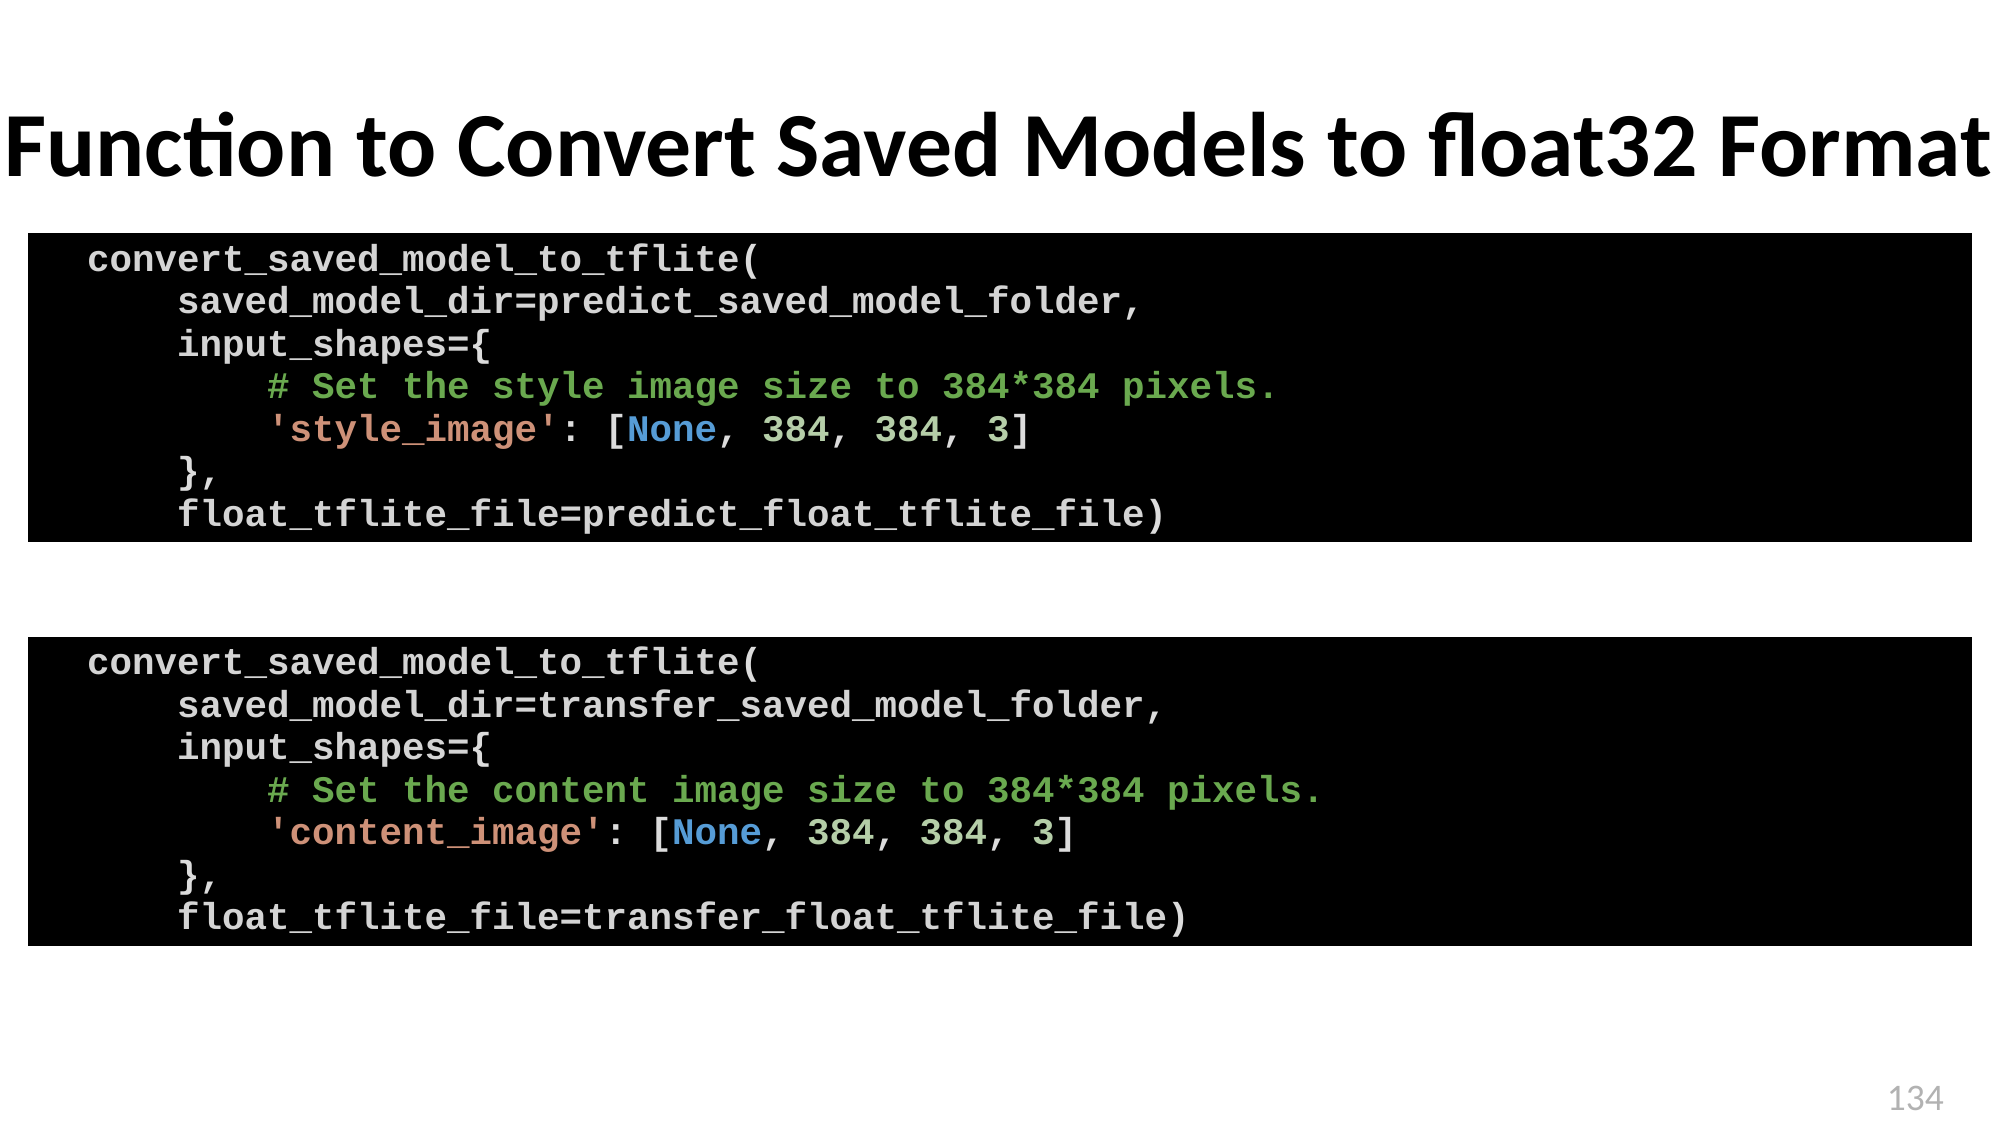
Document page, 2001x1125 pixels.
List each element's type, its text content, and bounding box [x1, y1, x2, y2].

table_header convert_saved_model_to_tflite( saved_model_dir=predict_saved_model_folder, input_shapes={ # Set the style image size to 384*384 pixels. 'style_image': [None, 384, 384, 3] }, float_tflite_file=predict_float_tflite_file) [28, 256, 1972, 542]
slide_number 134 [1508, 1065, 1959, 1125]
title Function to Convert Saved Models to float32 Format [0, 38, 2000, 256]
table_header convert_saved_model_to_tflite( saved_model_dir=transfer_saved_model_folder, input_shapes={ # Set the content image size to 384*384 pixels. 'content_image': [None, 384, 384, 3] }, float_tflite_file=transfer_float_tflite_file) [28, 637, 1972, 946]
